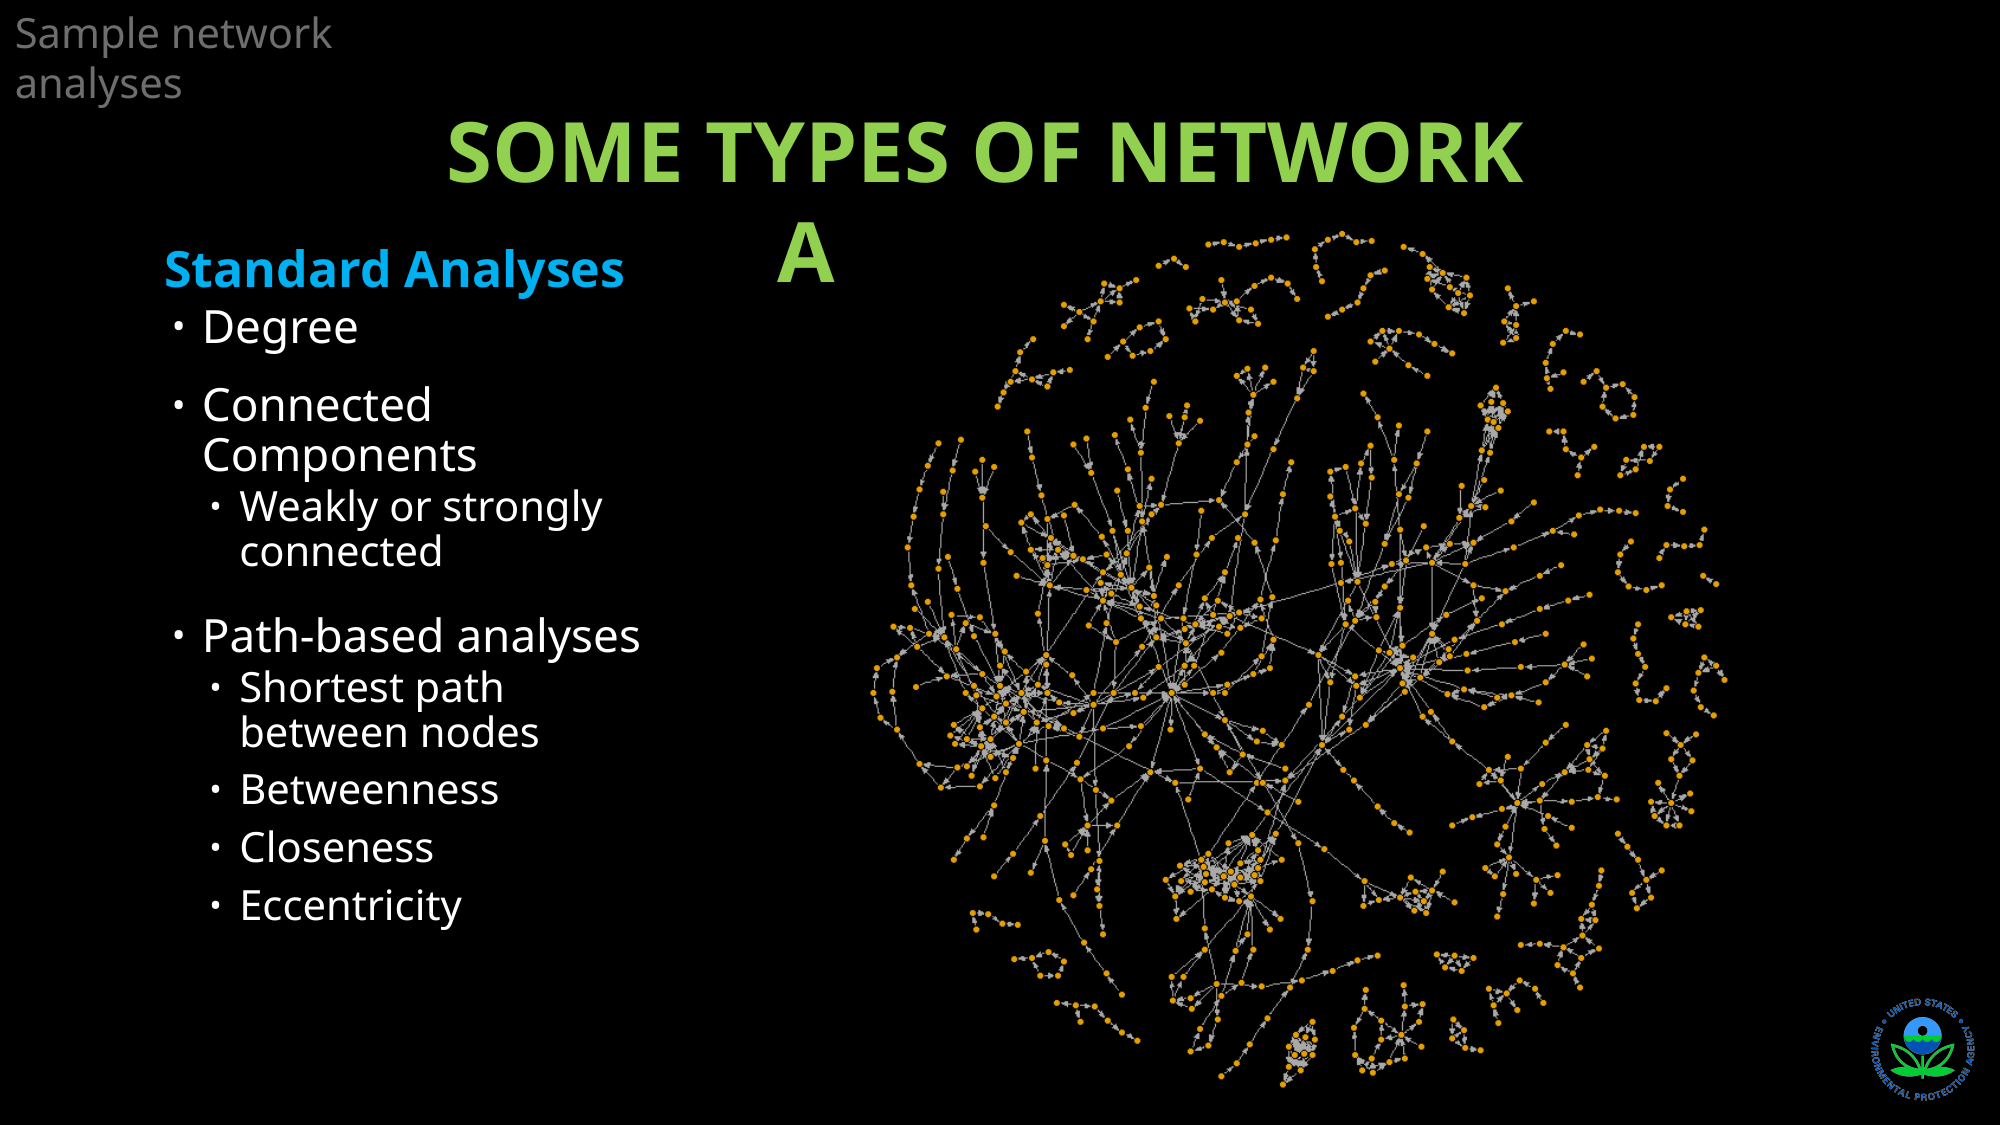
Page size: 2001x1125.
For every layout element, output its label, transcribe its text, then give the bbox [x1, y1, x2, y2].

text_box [1865, 994, 1981, 1106]
text_box Sample network analyses [0, 0, 482, 114]
picture [835, 218, 1750, 1104]
list Degree Connected Components Weakly or strongly connected Path-based analyses Shortest path between nodes Betweenness Closeness Eccentricity [149, 296, 691, 1083]
text_box SOME TYPES OF NETWORK ANALYSES [222, 91, 1750, 307]
list Standard Analyses [149, 202, 222, 296]
